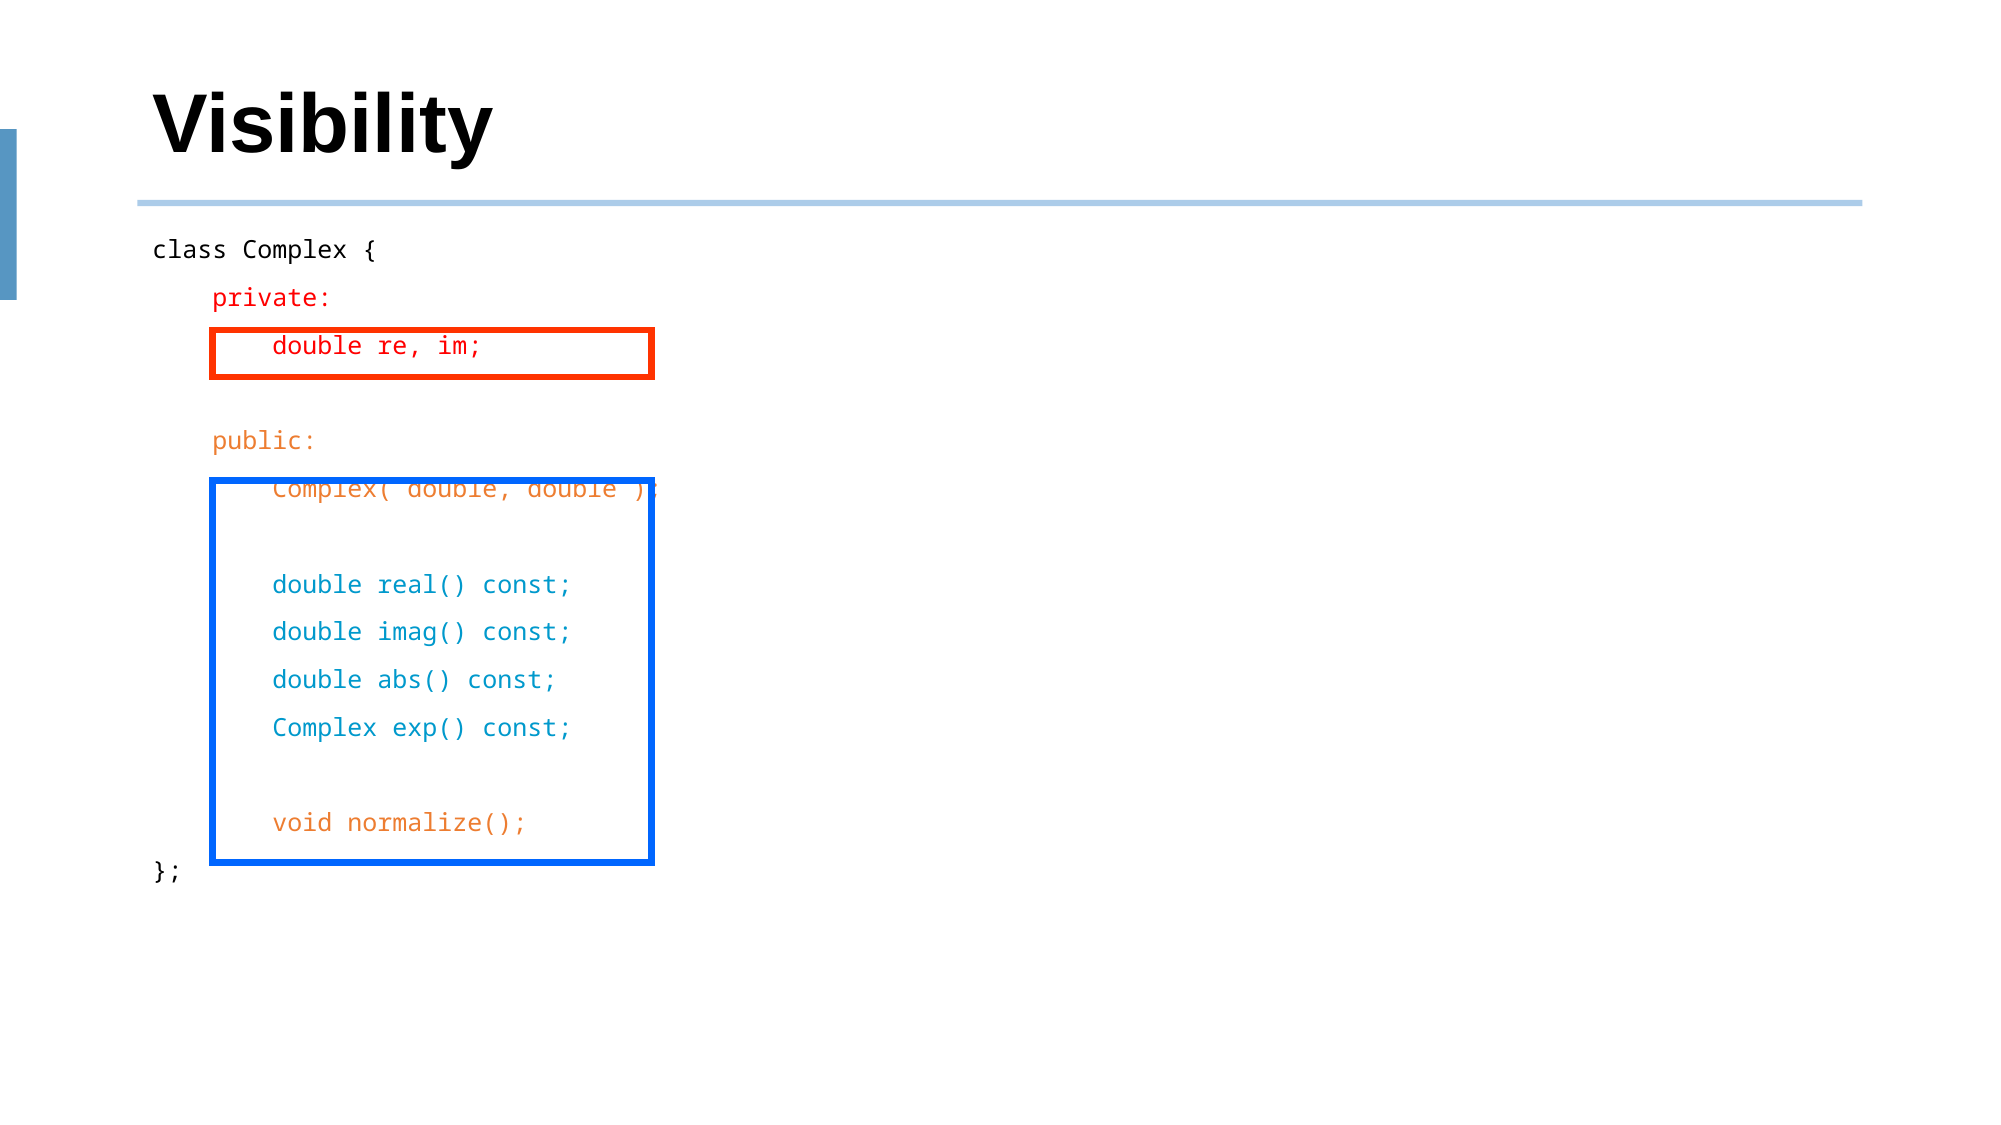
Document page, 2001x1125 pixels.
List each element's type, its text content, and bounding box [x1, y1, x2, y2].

text_box [212, 329, 652, 377]
text_box [212, 480, 652, 863]
list class Complex { private: double re, im; public: Complex( double, double ); double real() const; double imag() const; double abs() const; Complex exp() const; void normalize(); }; [137, 229, 1863, 1014]
title Visibility [137, 42, 1863, 208]
